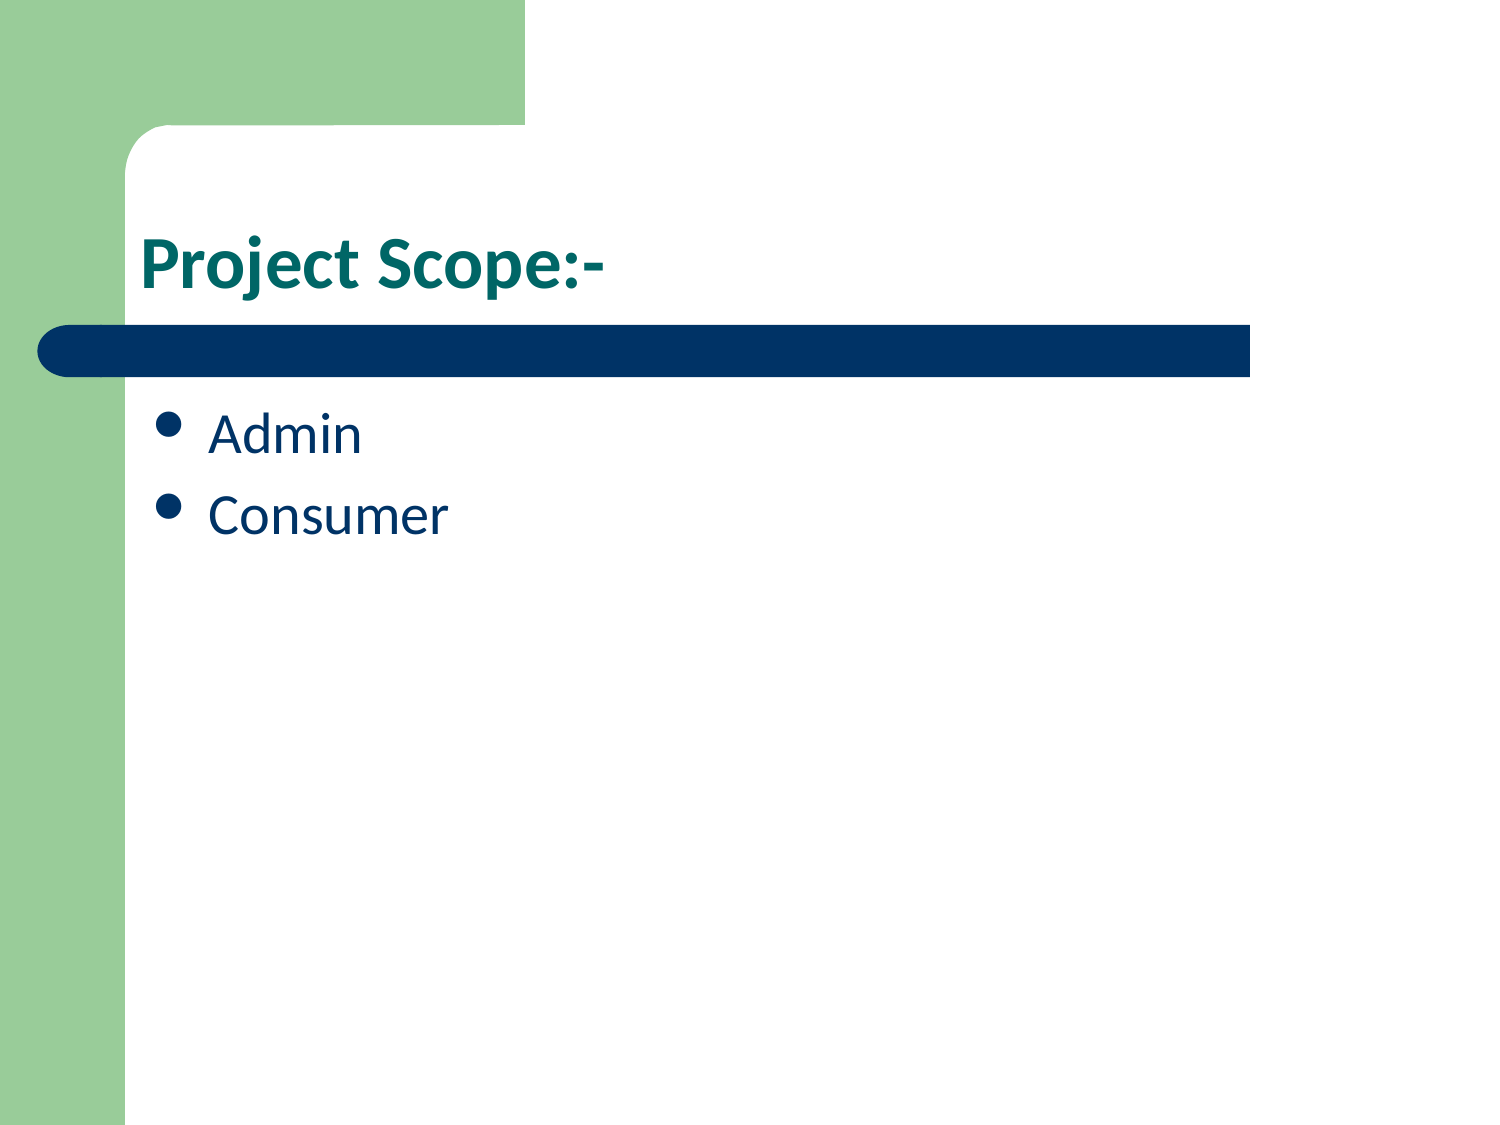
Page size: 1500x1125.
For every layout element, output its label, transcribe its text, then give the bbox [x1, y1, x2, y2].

list Admin Consumer [137, 387, 1400, 999]
title Project Scope:- [124, 124, 1426, 313]
